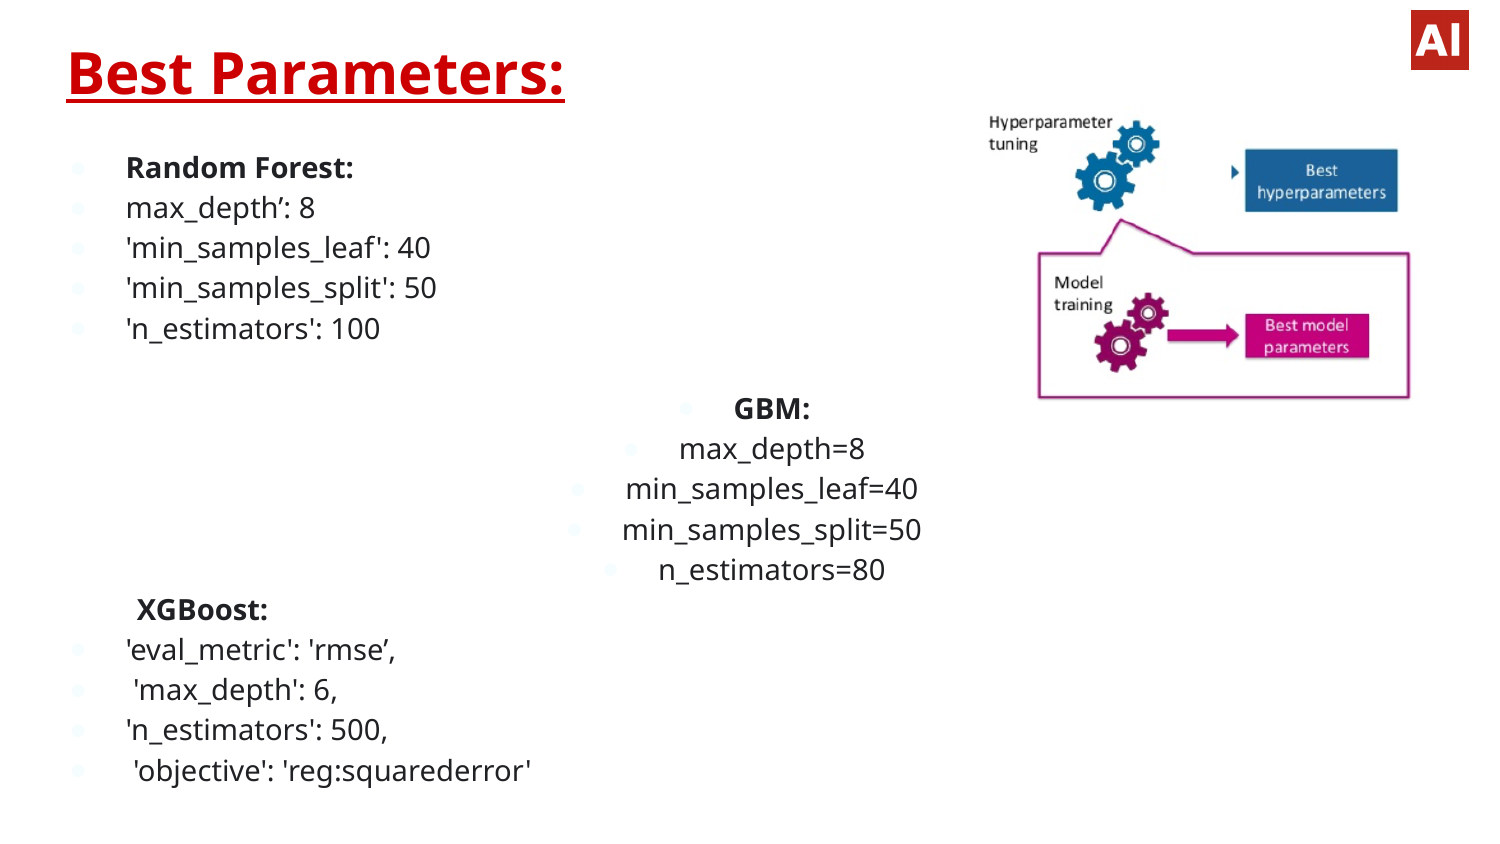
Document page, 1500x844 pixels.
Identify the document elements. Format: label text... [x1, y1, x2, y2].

list Random Forest: max_depth’: 8 'min_samples_leaf': 40 'min_samples_split': 50 'n_estimators': 100 GBM: max_depth=8 min_samples_leaf=40 min_samples_split=50 n_estimators=80 XGBoost: 'eval_metric': 'rmse’, 'max_depth': 6, 'n_estimators': 500, 'objective': 'reg:squarederror' [35, 94, 1434, 844]
picture [1411, 10, 1469, 70]
title Best Parameters: [51, 21, 1449, 94]
picture [959, 93, 1487, 411]
